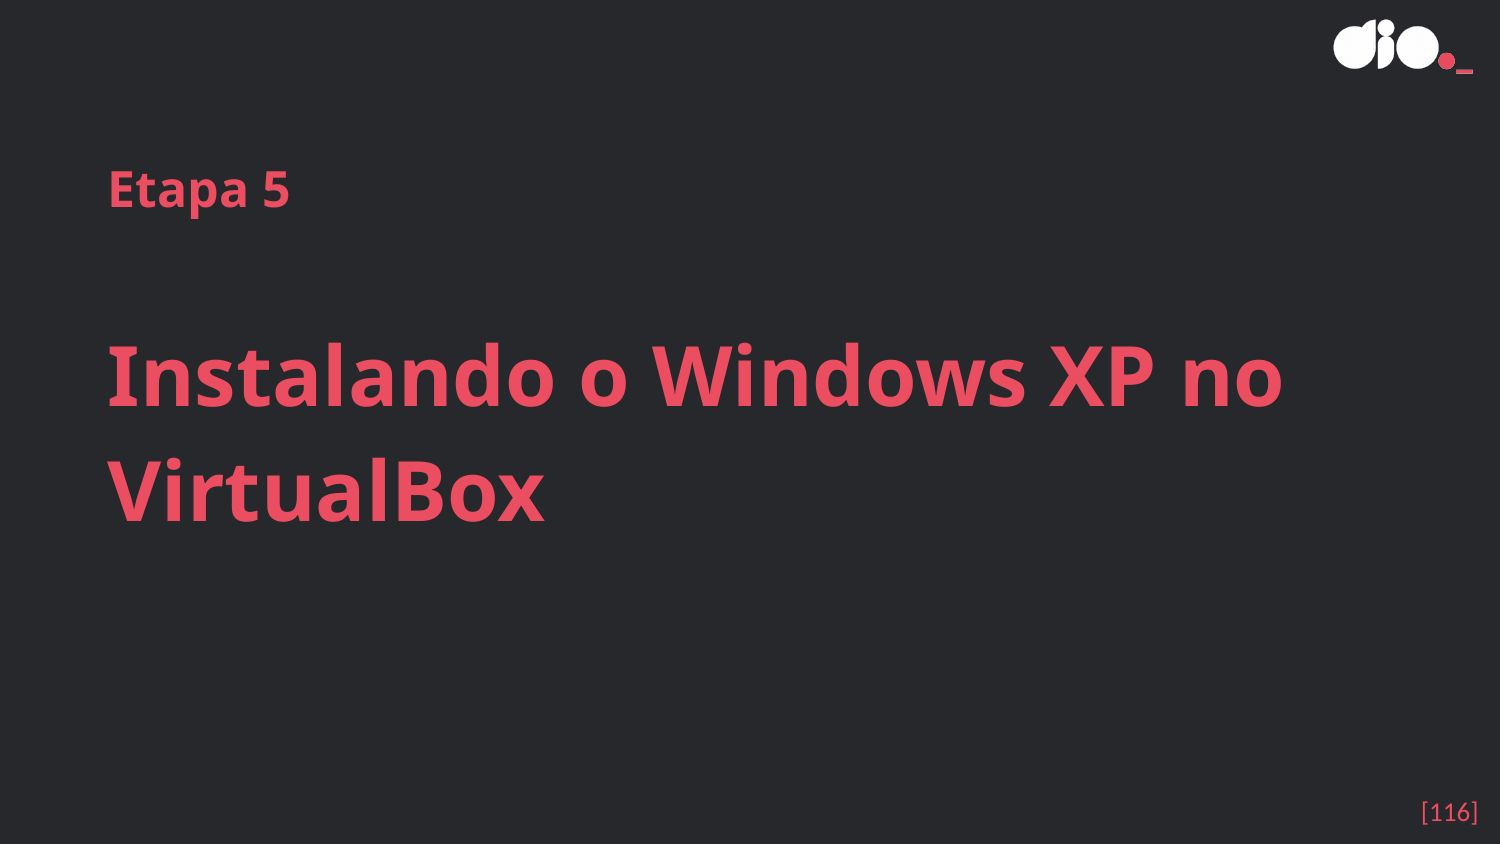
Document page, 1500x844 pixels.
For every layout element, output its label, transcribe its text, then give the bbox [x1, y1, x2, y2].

slide_number [116] [1403, 779, 1494, 844]
text_box Instalando o Windows XP no VirtualBox [92, 292, 1309, 558]
text_box Etapa 5 [92, 142, 1309, 223]
picture [1332, 19, 1474, 75]
